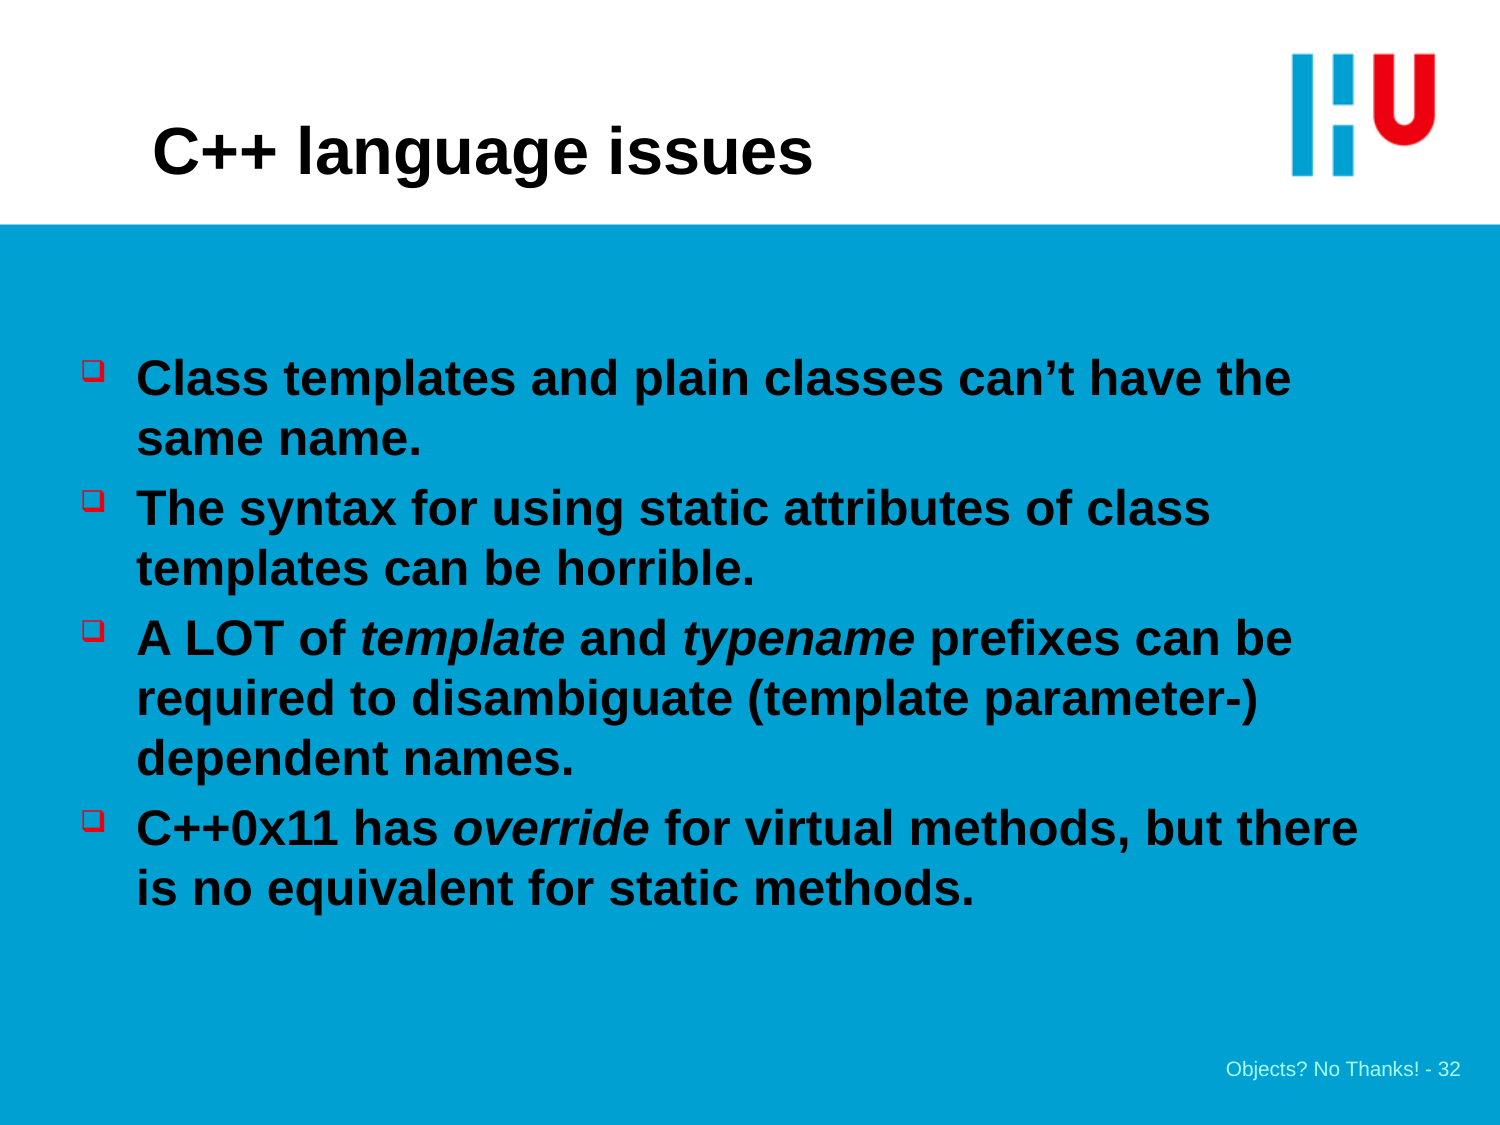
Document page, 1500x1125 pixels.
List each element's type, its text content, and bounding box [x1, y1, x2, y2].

title C++ language issues [137, 99, 1150, 196]
picture [0, 0, 1500, 224]
slide_number Objects? No Thanks! - 32 [1163, 1030, 1476, 1106]
list Class templates and plain classes can’t have the same name. The syntax for using static attributes of class templates can be horrible. A LOT of template and typename prefixes can be required to disambiguate (template parameter-) dependent names. C++0x11 has override for virtual methods, but there is no equivalent for static methods. [64, 338, 1415, 1031]
